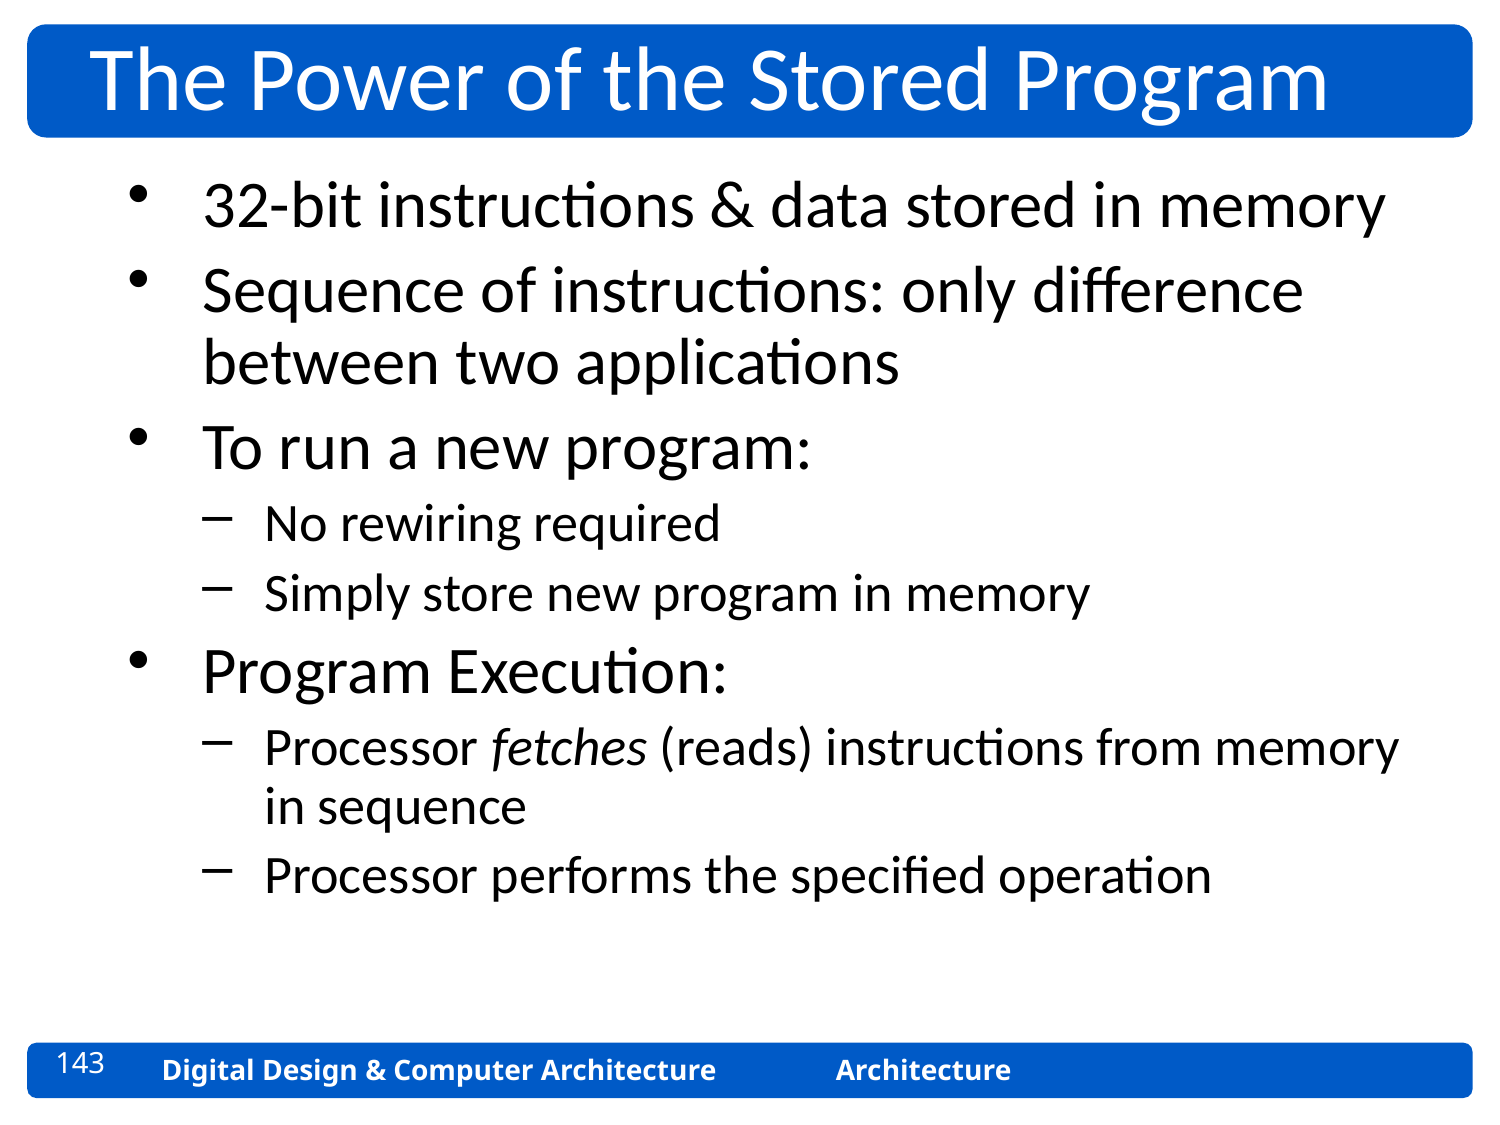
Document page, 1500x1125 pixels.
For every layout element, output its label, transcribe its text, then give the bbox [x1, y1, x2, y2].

text_box 32-bit instructions & data stored in memory Sequence of instructions: only difference between two applications To run a new program: No rewiring required Simply store new program in memory Program Execution: Processor fetches (reads) instructions from memory in sequence Processor performs the specified operation [112, 162, 1450, 975]
text_box The Power of the Stored Program [74, 11, 1438, 136]
slide_number 143 [40, 1037, 164, 1096]
